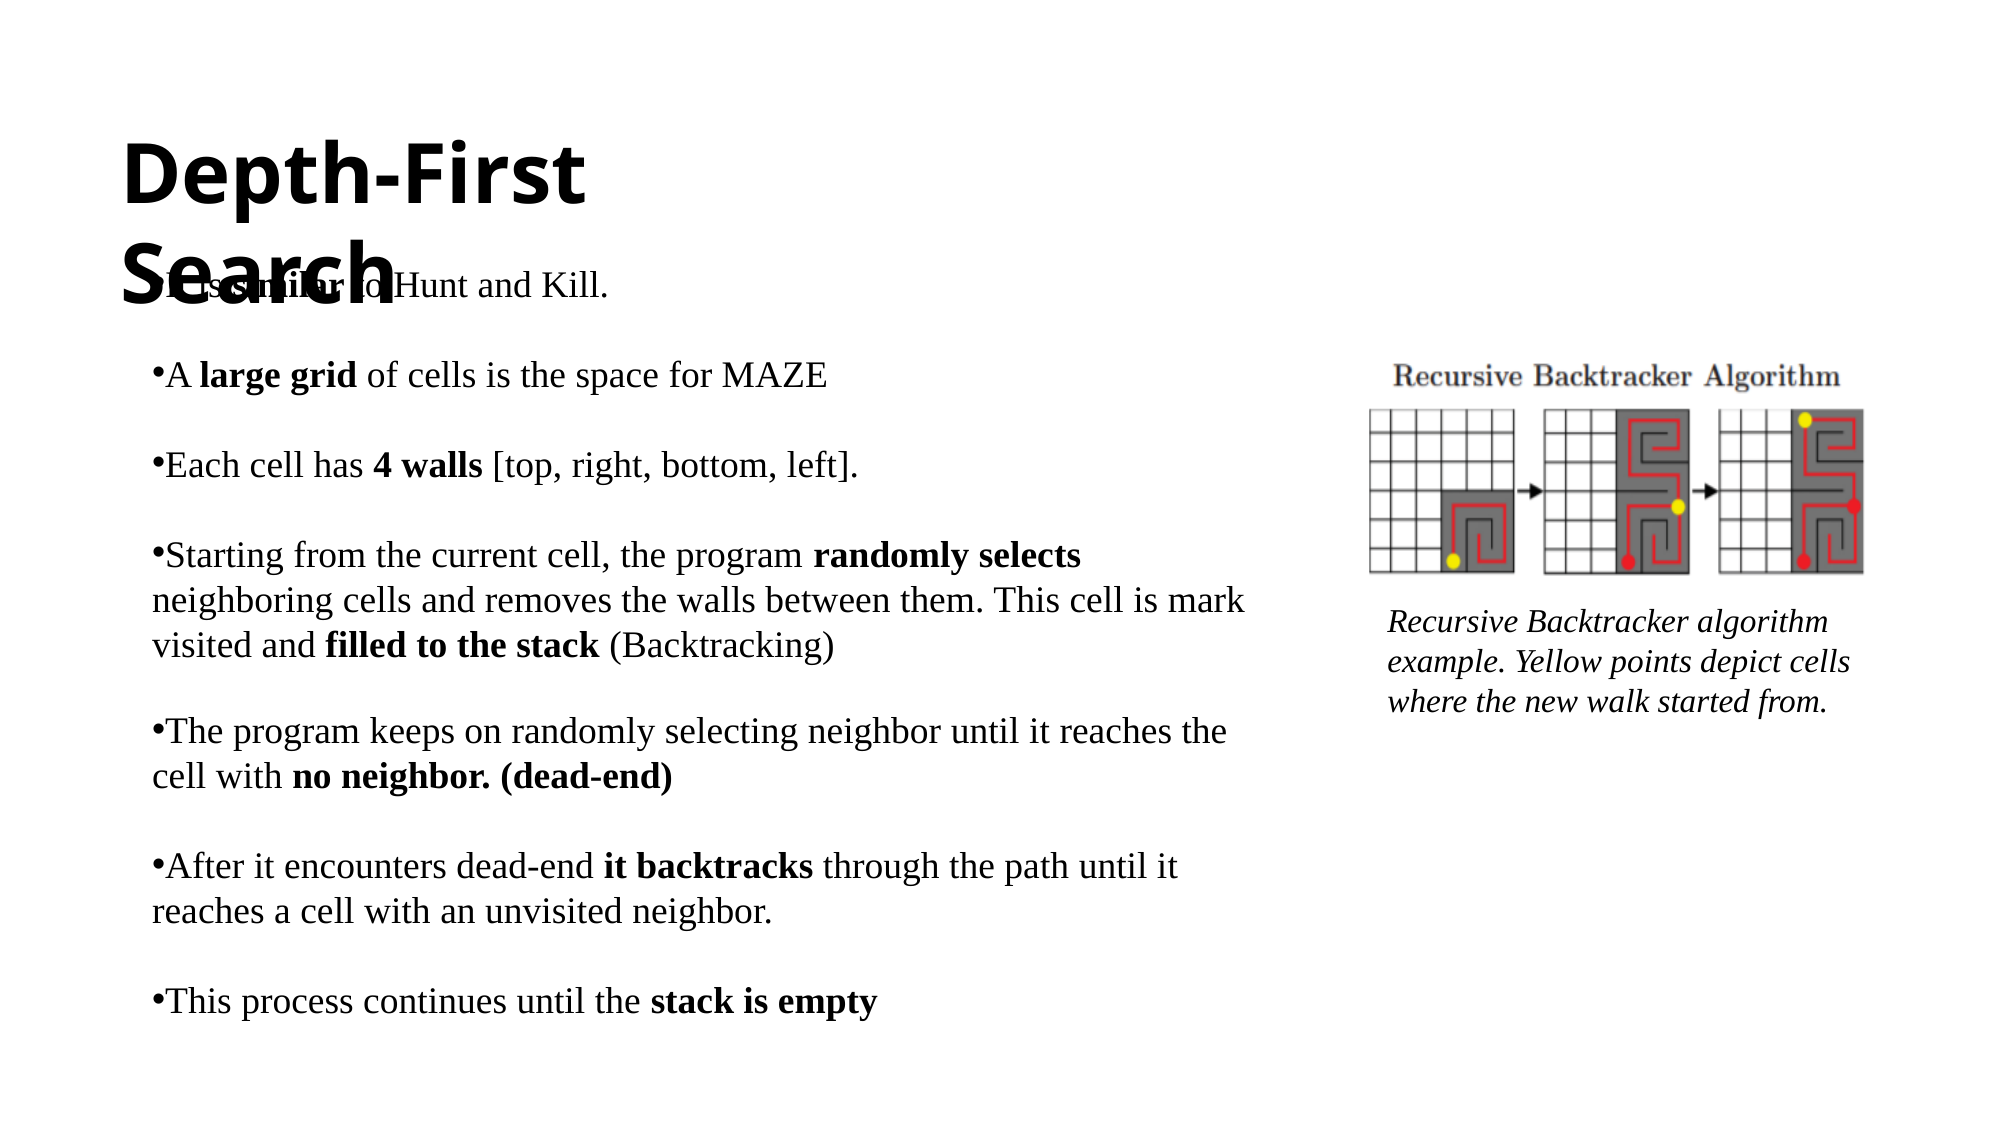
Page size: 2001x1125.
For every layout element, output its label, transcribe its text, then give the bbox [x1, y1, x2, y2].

text_box It is similar to Hunt and Kill. A large grid of cells is the space for MAZE Each cell has 4 walls [top, right, bottom, left]. Starting from the current cell, the program randomly selects neighboring cells and removes the walls between them. This cell is mark visited and filled to the stack (Backtracking) [137, 252, 1266, 672]
text_box Depth-First Search [105, 113, 790, 328]
text_box Recursive Backtracker algorithm example. Yellow points depict cells where the new walk started from. [1372, 593, 1882, 727]
picture [1338, 336, 1895, 593]
text_box The program keeps on randomly selecting neighbor until it reaches the cell with no neighbor. (dead-end) After it encounters dead-end it backtracks through the path until it reaches a cell with an unvisited neighbor.​ This process continues until the stack is empty.​ [137, 698, 1266, 1028]
